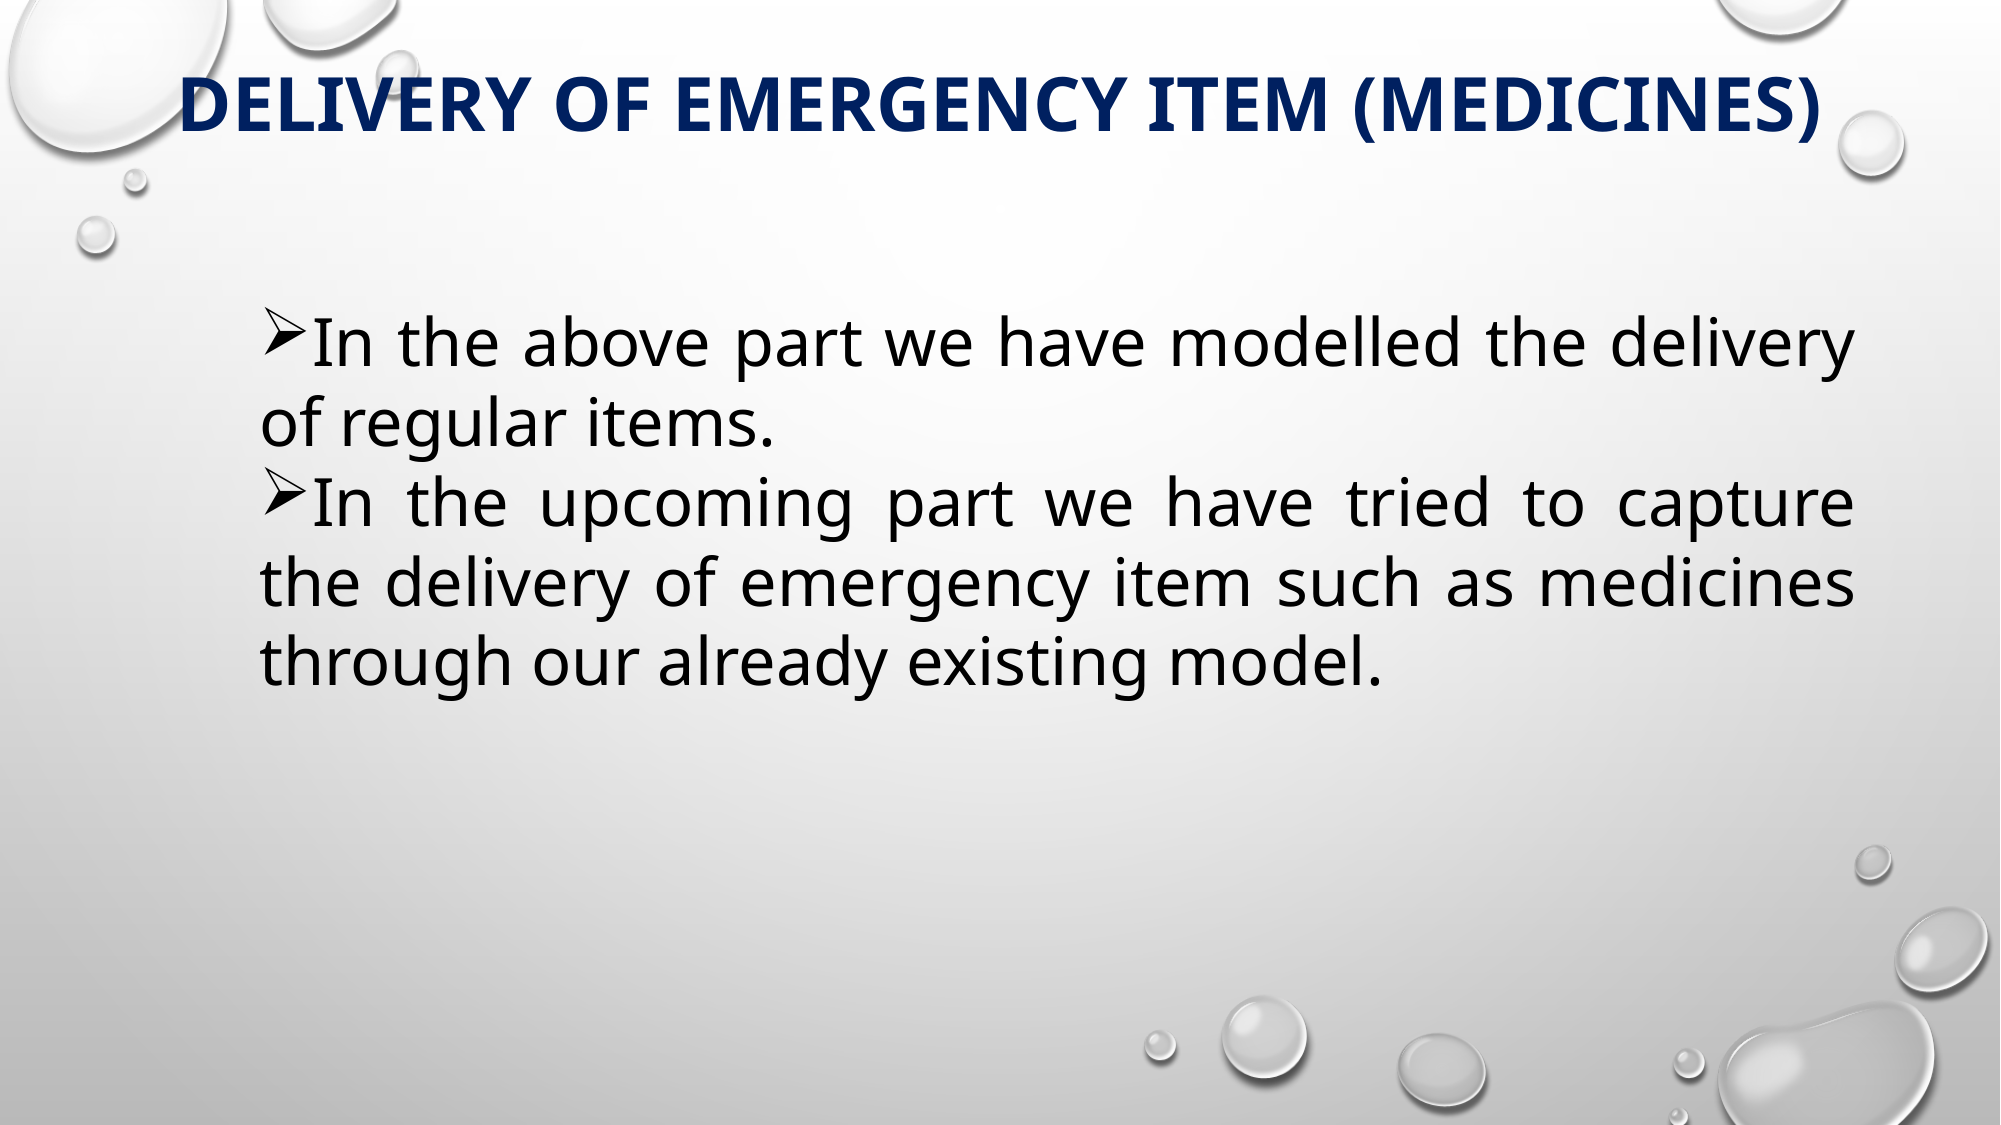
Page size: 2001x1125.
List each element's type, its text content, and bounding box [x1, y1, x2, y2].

picture [0, 0, 2000, 1125]
text_box Delivery of emergency item (medicines) [137, 59, 1863, 170]
text_box In the above part we have modelled the delivery of regular items. In the upcoming part we have tried to capture the delivery of emergency item such as medicines through our already existing model. [244, 212, 1873, 867]
